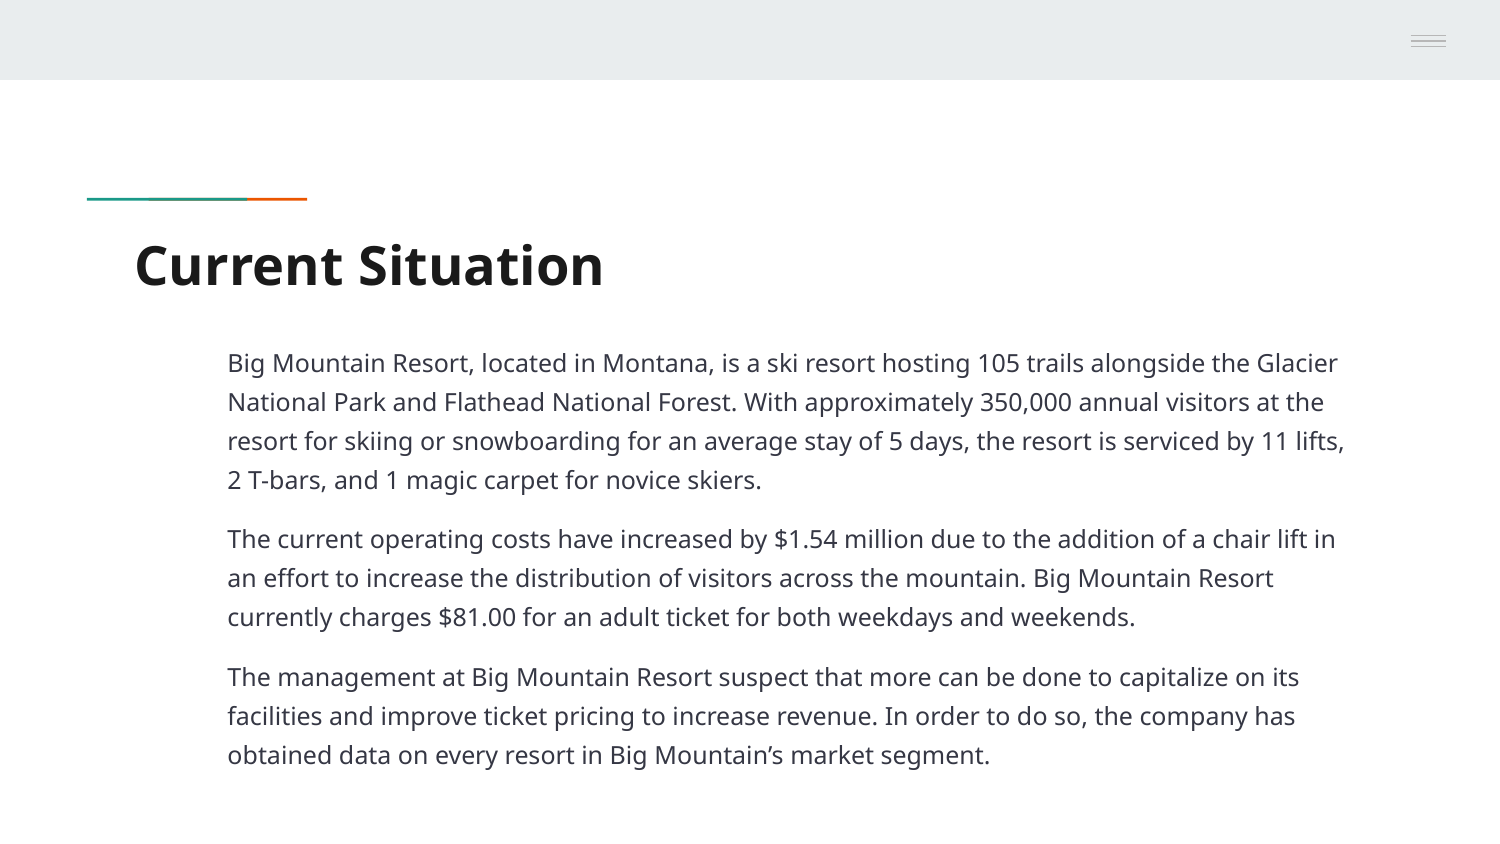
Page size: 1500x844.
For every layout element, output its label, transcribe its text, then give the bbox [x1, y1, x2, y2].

title Current Situation [119, 216, 1381, 305]
list Big Mountain Resort, located in Montana, is a ski resort hosting 105 trails alongside the Glacier National Park and Flathead National Forest. With approximately 350,000 annual visitors at the resort for skiing or snowboarding for an average stay of 5 days, the resort is serviced by 11 lifts, 2 T-bars, and 1 magic carpet for novice skiers. The current operating costs have increased by $1.54 million due to the addition of a chair lift in an effort to increase the distribution of visitors across the mountain. Big Mountain Resort currently charges $81.00 for an adult ticket for both weekdays and weekends. The management at Big Mountain Resort suspect that more can be done to capitalize on its facilities and improve ticket pricing to increase revenue. In order to do so, the company has obtained data on every resort in Big Mountain’s market segment. [212, 323, 1381, 756]
